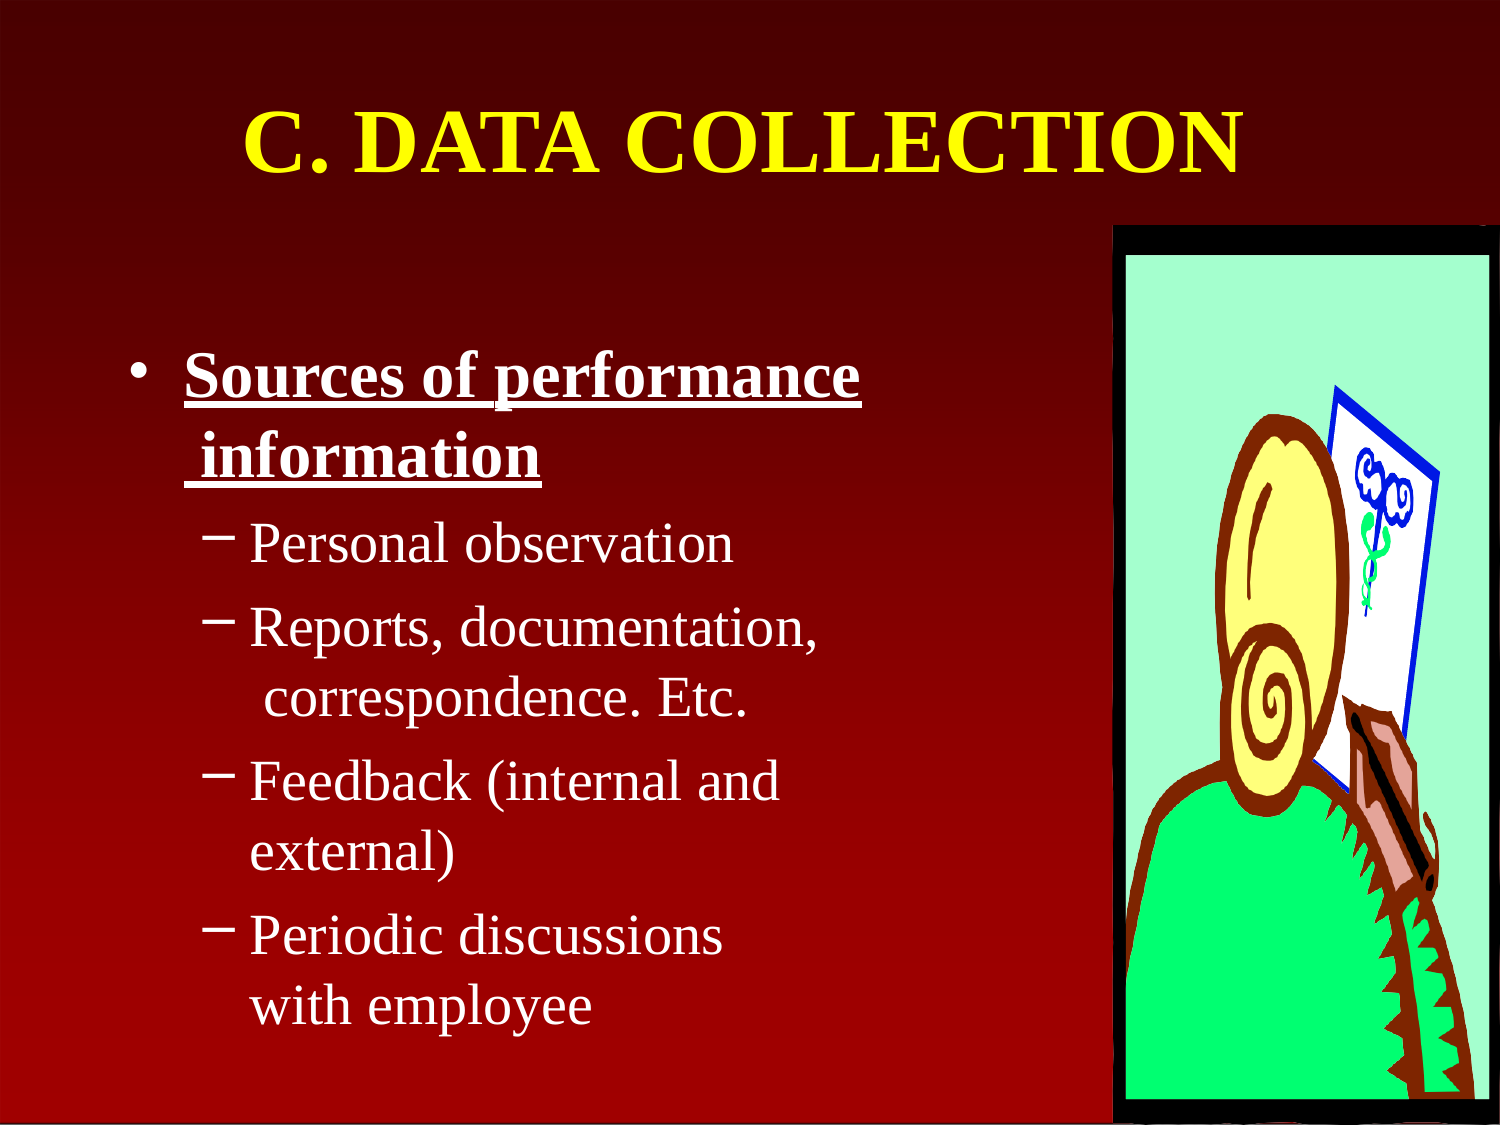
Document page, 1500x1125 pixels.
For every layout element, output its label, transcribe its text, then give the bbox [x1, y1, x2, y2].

title C. DATA COLLECTION [239, 78, 1262, 269]
picture [0, 0, 1500, 1125]
text_box Sources of performance information Personal observation Reports, documentation, correspondence. Etc. Feedback (internal and external) Periodic discussions with employee [125, 328, 1085, 1037]
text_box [1112, 224, 1500, 1125]
